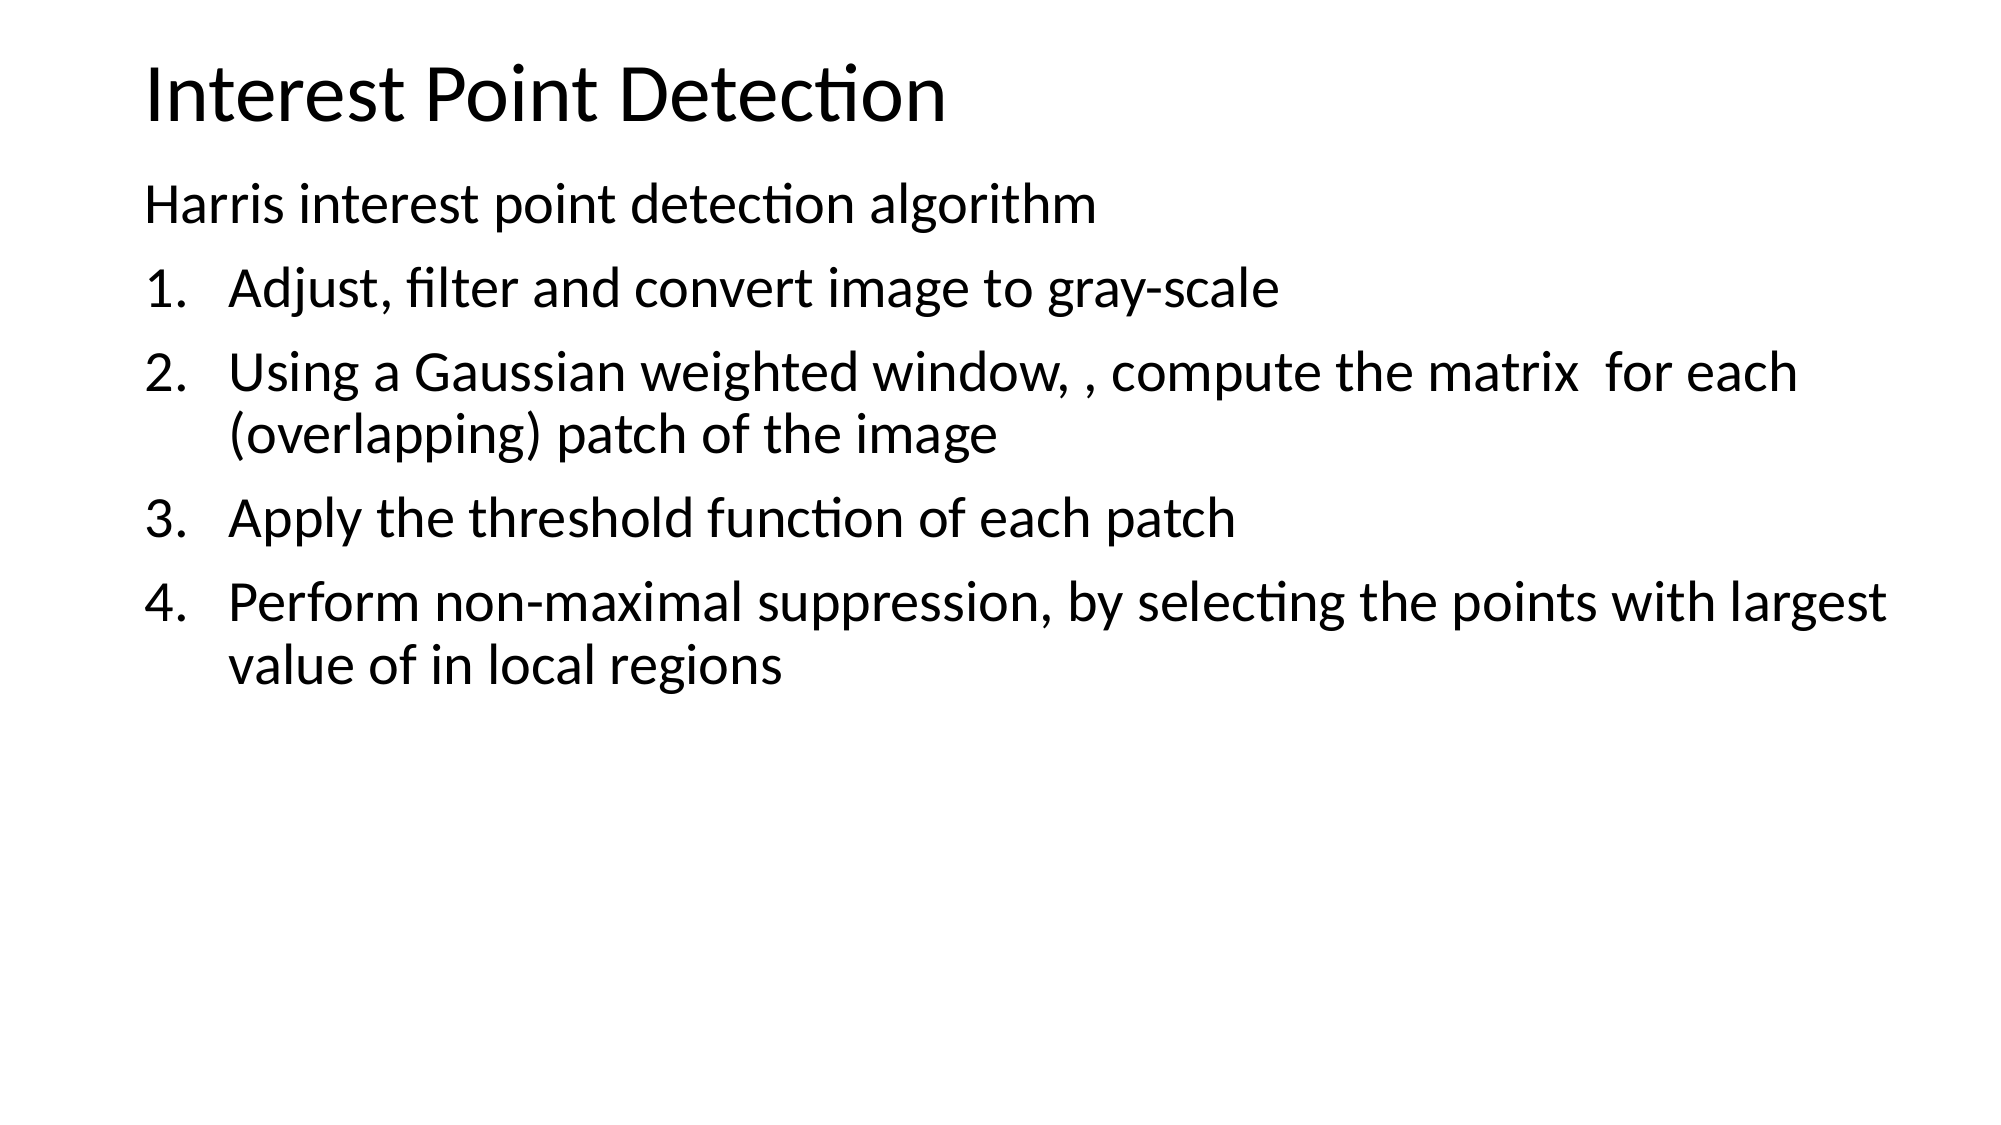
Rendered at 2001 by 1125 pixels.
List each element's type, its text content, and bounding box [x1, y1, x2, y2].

title Interest Point Detection [129, 22, 1855, 166]
